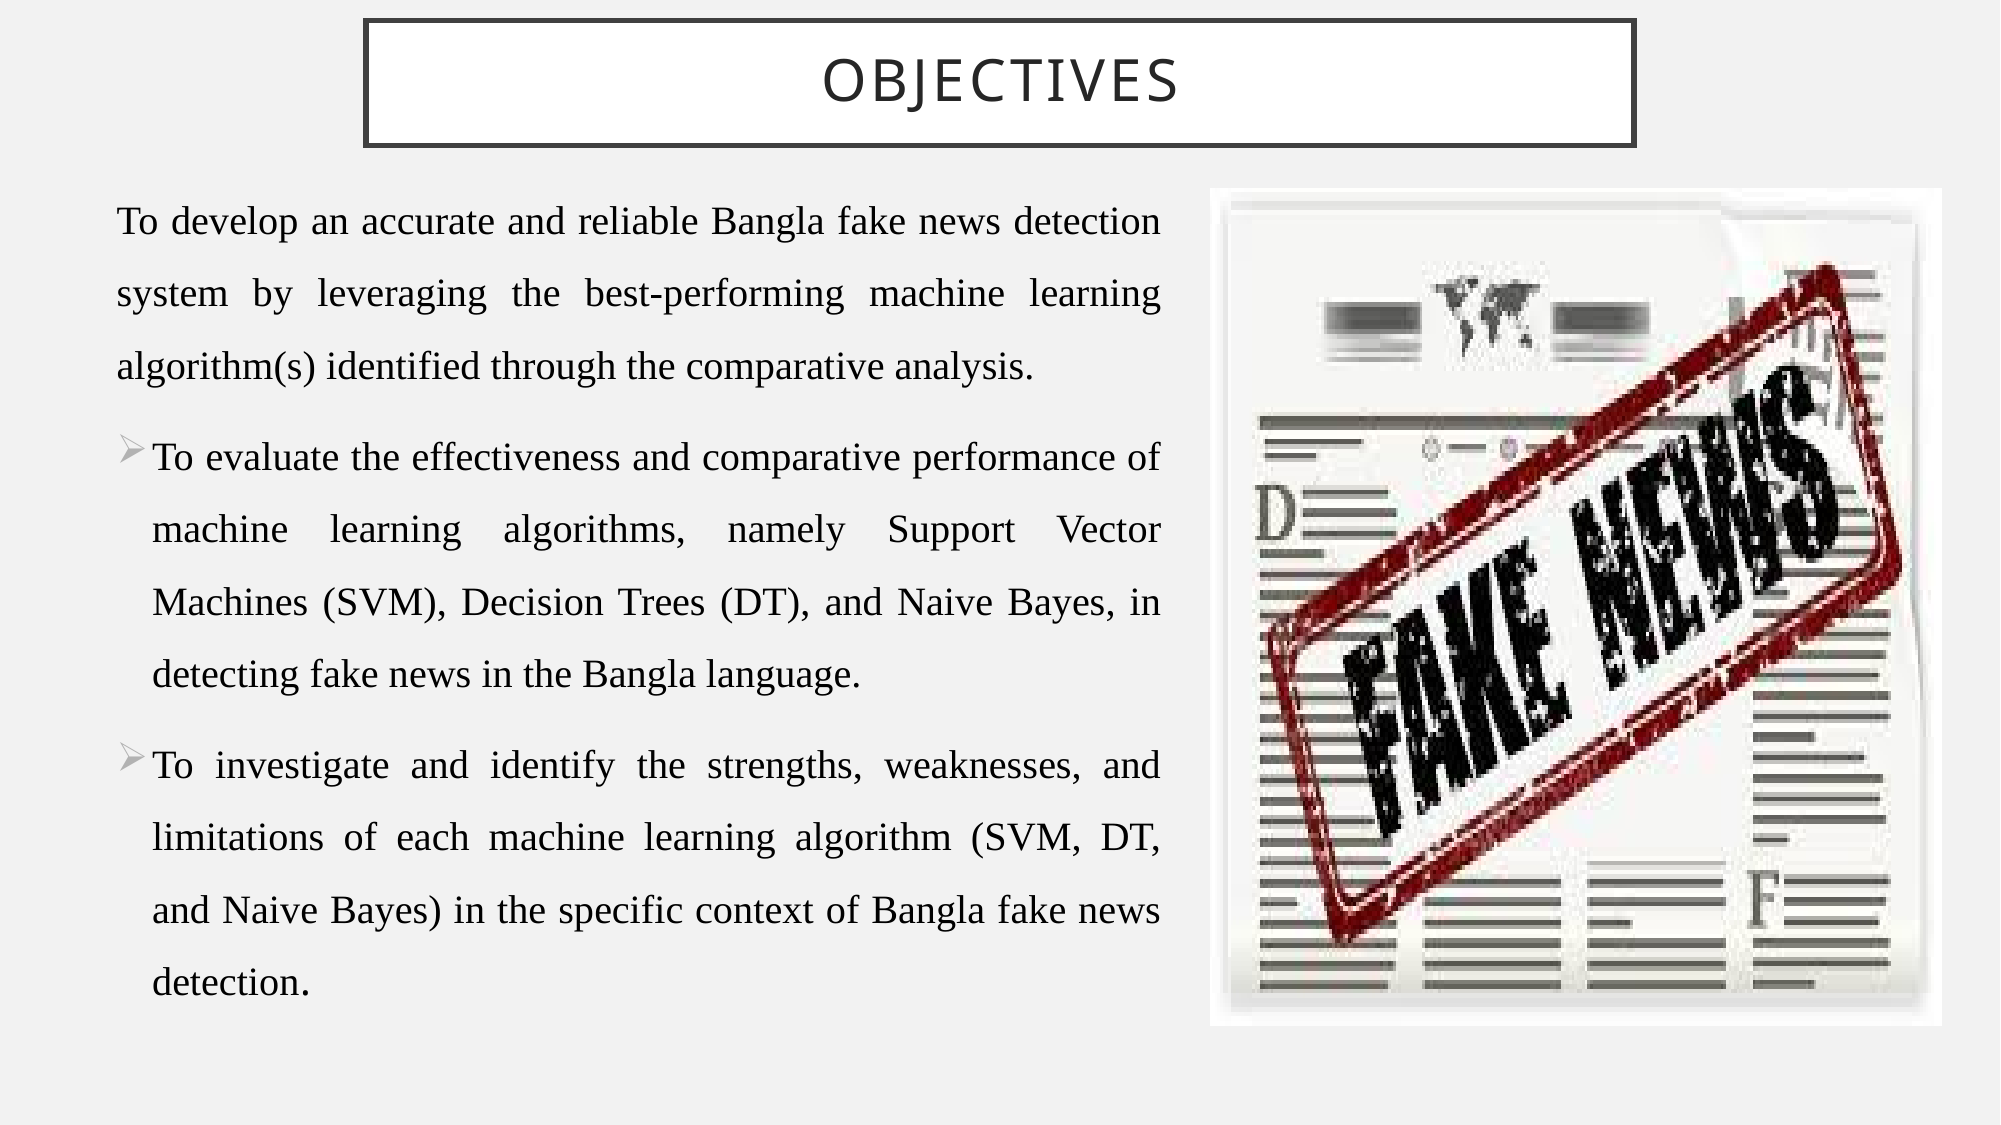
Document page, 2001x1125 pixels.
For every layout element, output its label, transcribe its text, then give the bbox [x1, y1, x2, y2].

list To develop an accurate and reliable Bangla fake news detection system by leveraging the best-performing machine learning algorithm(s) identified through the comparative analysis. To evaluate the effectiveness and comparative performance of machine learning algorithms, namely Support Vector Machines (SVM), Decision Trees (DT), and Naive Bayes, in detecting fake news in the Bangla language. To investigate and identify the strengths, weaknesses, and limitations of each machine learning algorithm (SVM, DT, and Naive Bayes) in the specific context of Bangla fake news detection. [101, 162, 1178, 1026]
title Objectives [363, 18, 1637, 148]
picture [1210, 188, 1942, 1026]
